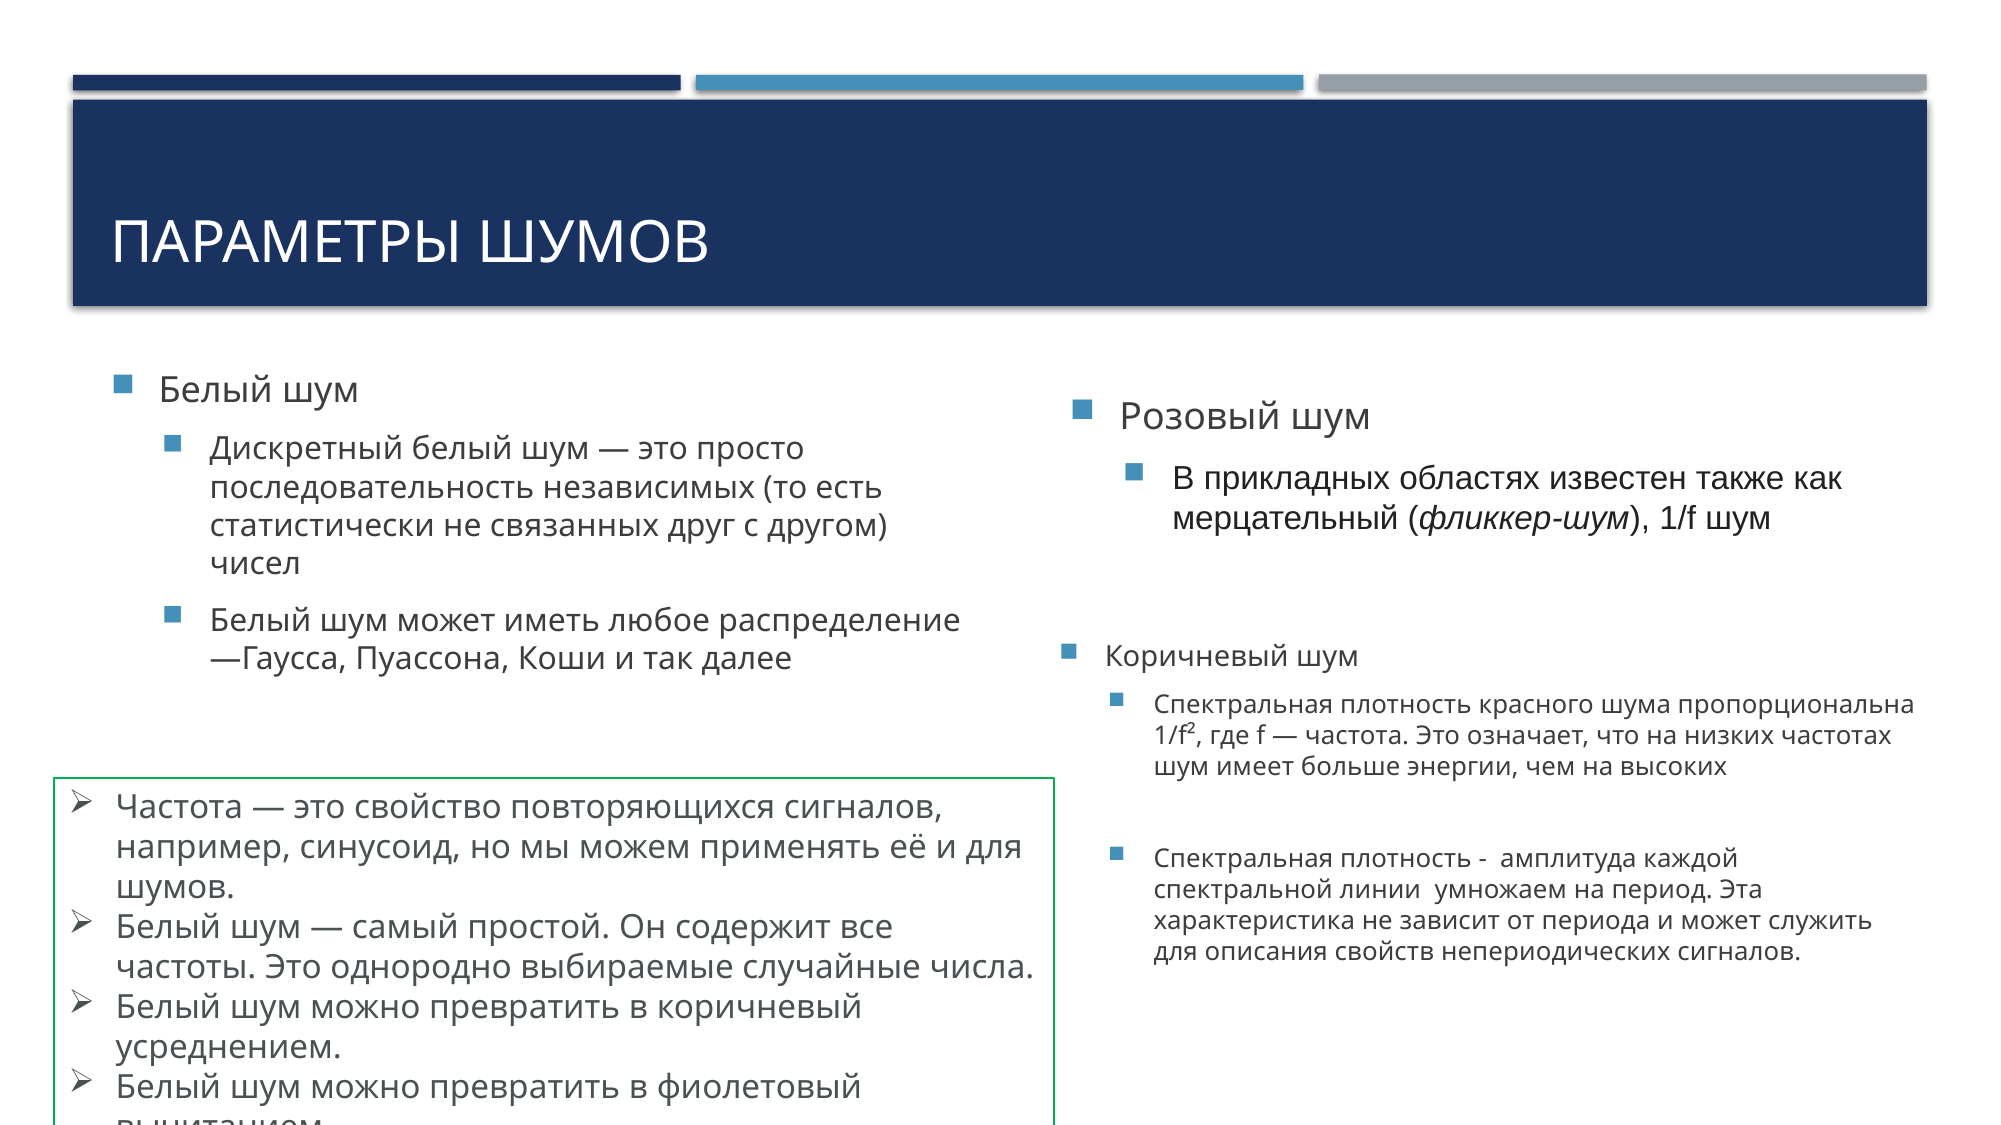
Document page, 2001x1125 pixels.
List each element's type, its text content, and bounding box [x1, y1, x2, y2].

text_box Коричневый шум Спектральная плотность красного шума пропорциональна 1/f², где f — частота. Это означает, что на низких частотах шум имеет больше энергии, чем на высоких Спектральная плотность - амплитуда каждой спектральной линии умножаем на период. Эта характеристика не зависит от периода и может служить для описания свойств непериодических сигналов. [1043, 626, 1934, 977]
title Параметры шумов [95, 119, 1905, 282]
list Розовый шум В прикладных областях известен также как мерцательный (фликкер-шум), 1/f шум [1054, 365, 1944, 563]
list Белый шум Дискретный белый шум — это просто последовательность независимых (то есть статистически не связанных друг с другом) чисел Белый шум может иметь любое распределение —Гаусса, Пуассона, Коши и так далее [95, 344, 985, 699]
text_box Частота — это свойство повторяющихся сигналов, например, синусоид, но мы можем применять её и для шумов. Белый шум — самый простой. Он содержит все частоты. Это однородно выбираемые случайные числа. Белый шум можно превратить в коричневый усреднением. Белый шум можно превратить в фиолетовый вычитанием. [53, 778, 1055, 1125]
